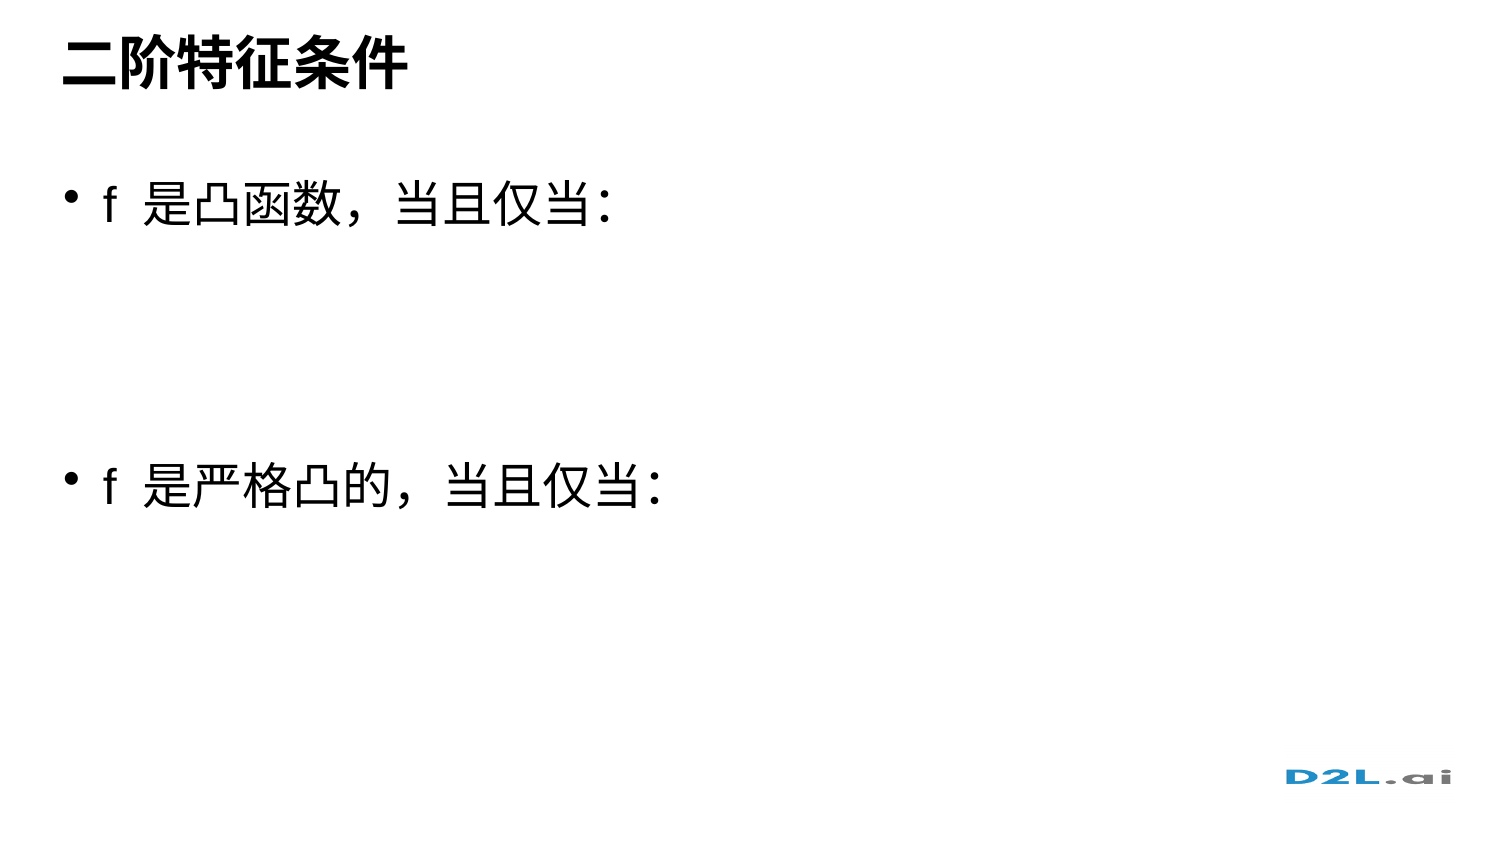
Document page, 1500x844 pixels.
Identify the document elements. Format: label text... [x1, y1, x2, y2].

title 二阶特征条件 [52, 18, 1400, 109]
picture [1284, 745, 1454, 806]
